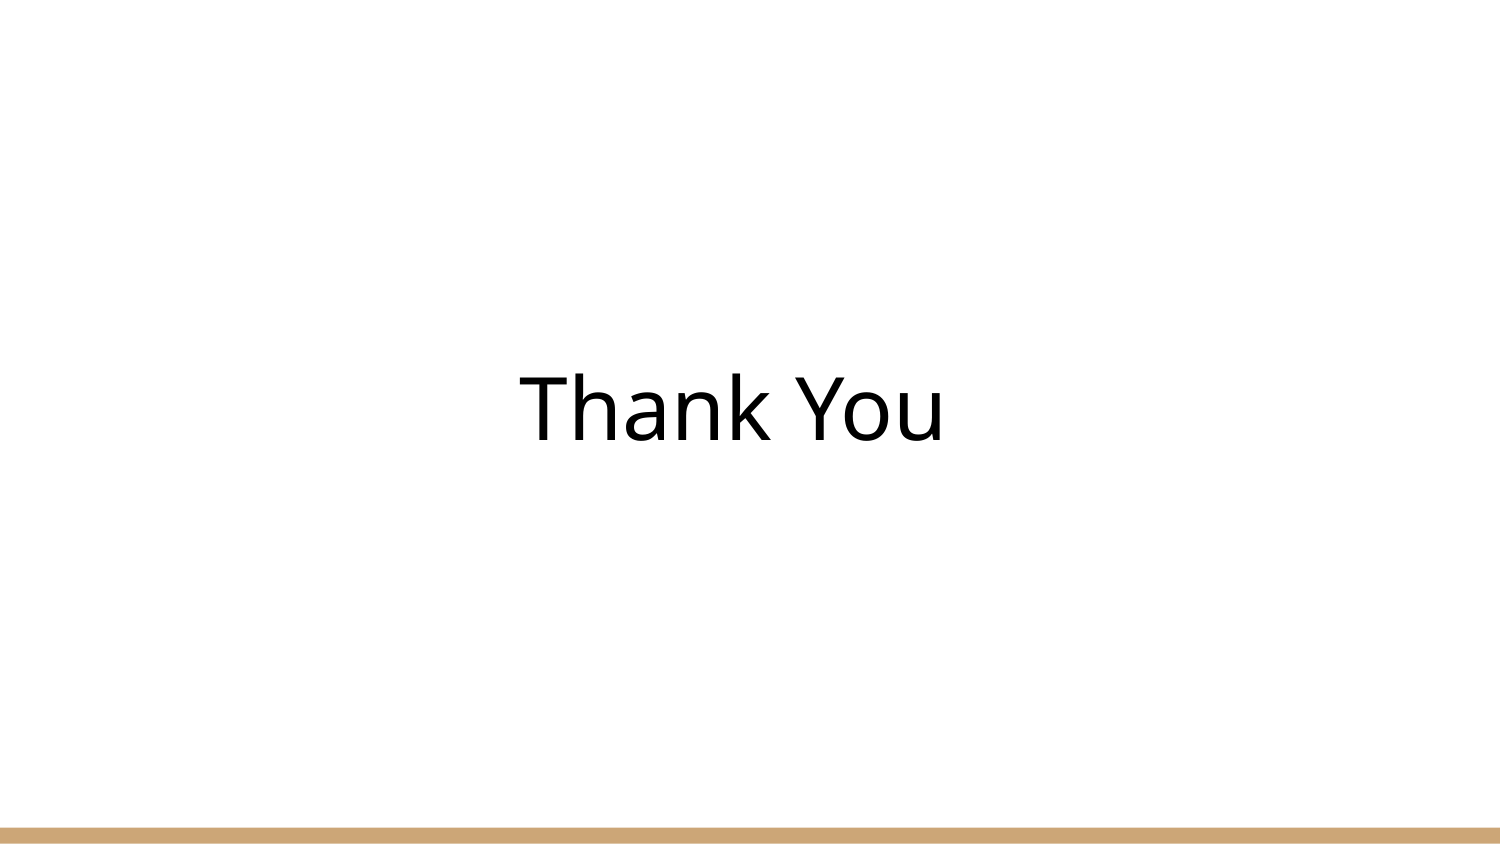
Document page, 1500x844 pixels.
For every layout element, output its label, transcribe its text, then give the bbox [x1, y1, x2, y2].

title Thank You [276, 151, 1191, 660]
